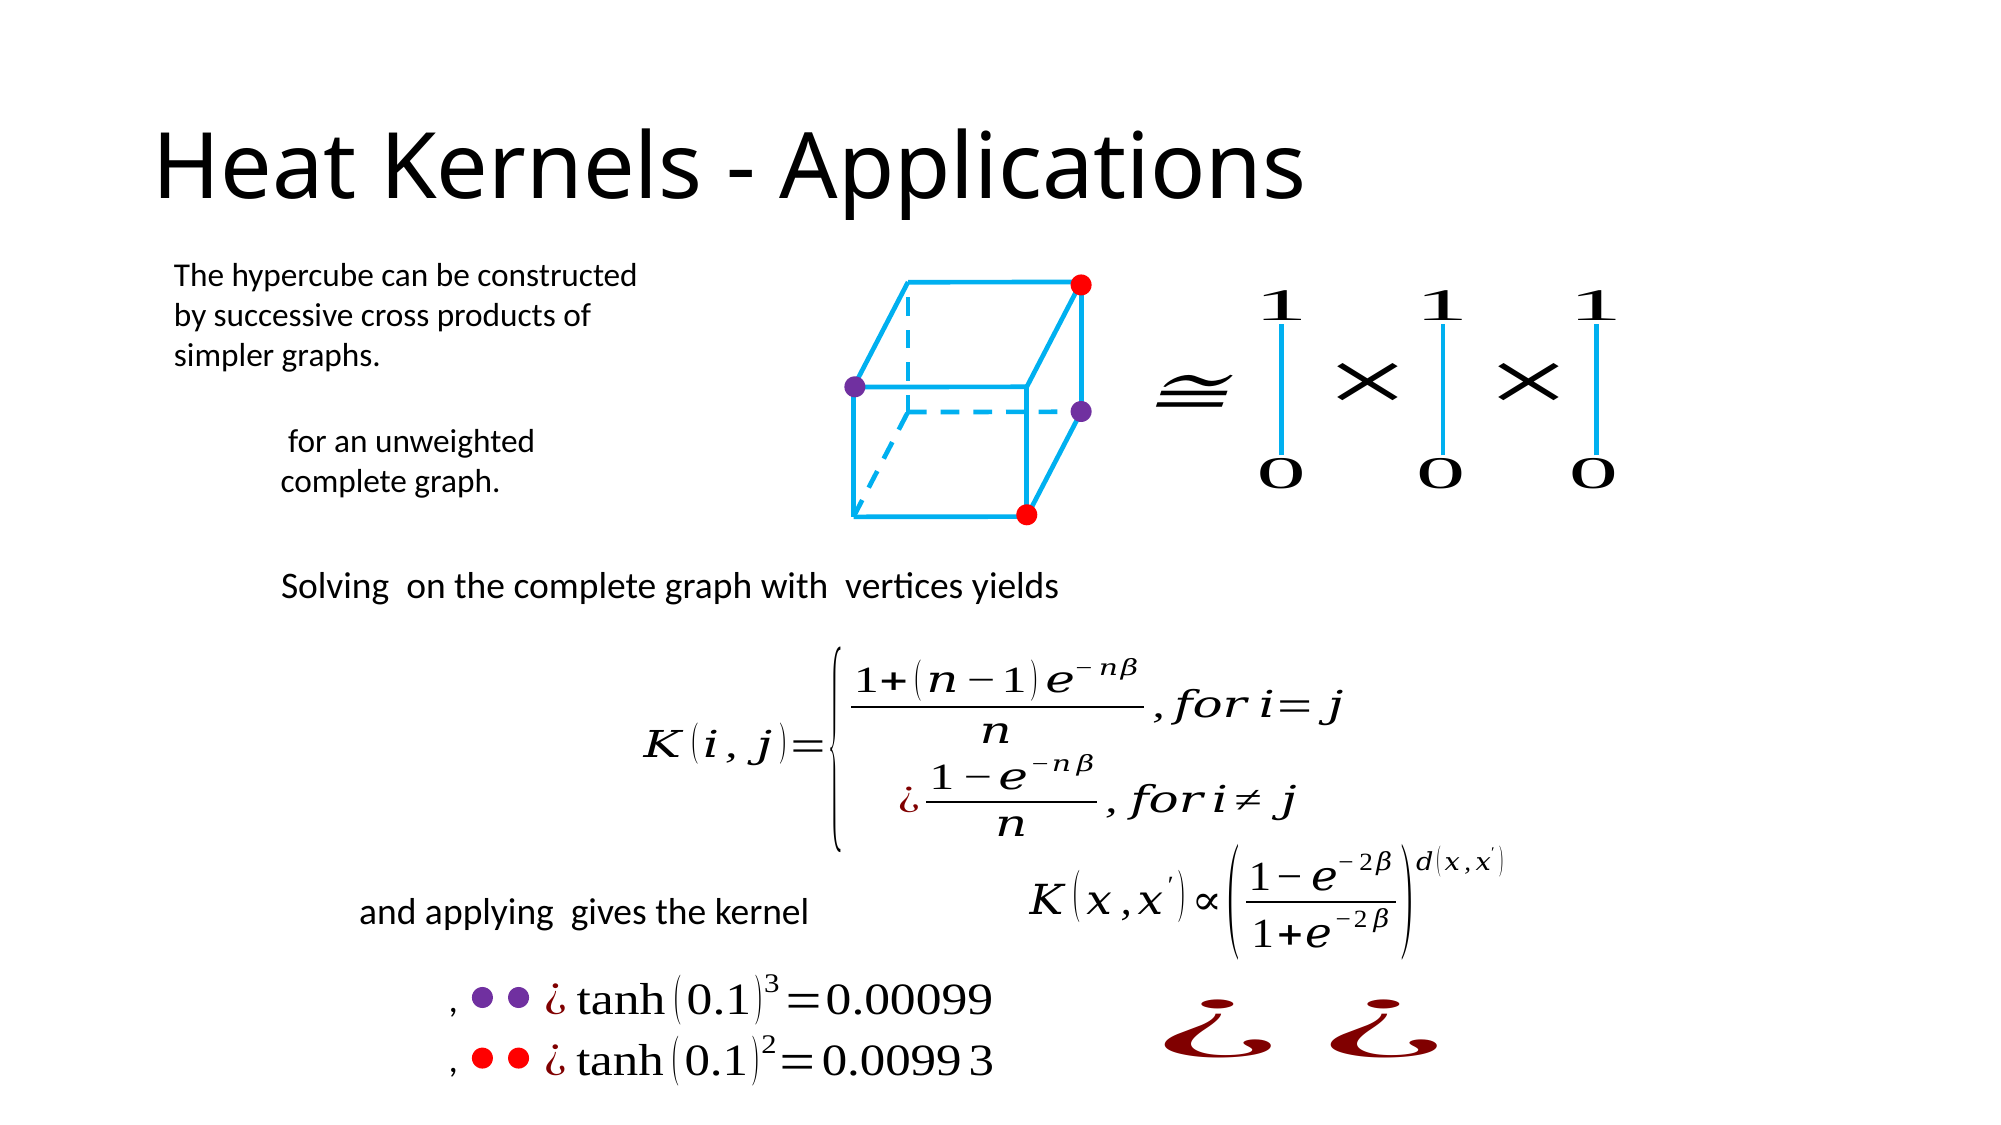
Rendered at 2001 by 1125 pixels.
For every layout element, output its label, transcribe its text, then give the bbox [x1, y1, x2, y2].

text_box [1026, 841, 1504, 1062]
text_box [416, 967, 995, 1089]
text_box [1016, 519, 1038, 527]
title Heat Kernels - Applications [137, 59, 1863, 278]
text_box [155, 245, 1623, 519]
